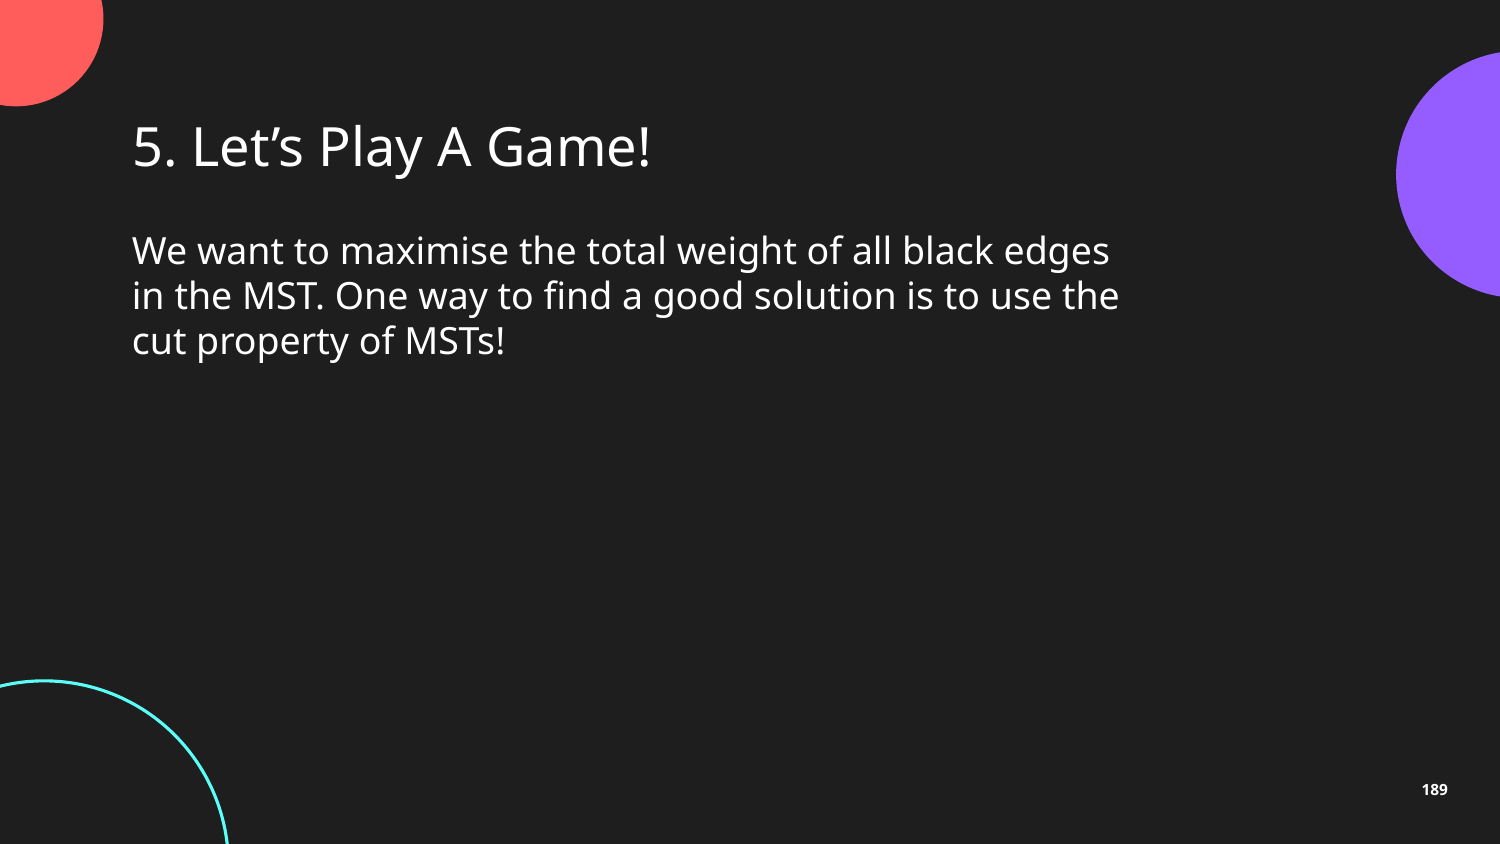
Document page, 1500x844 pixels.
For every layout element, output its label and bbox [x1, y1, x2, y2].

text_box [117, 204, 1356, 370]
slide_number [1389, 764, 1480, 816]
title [117, 106, 1383, 183]
